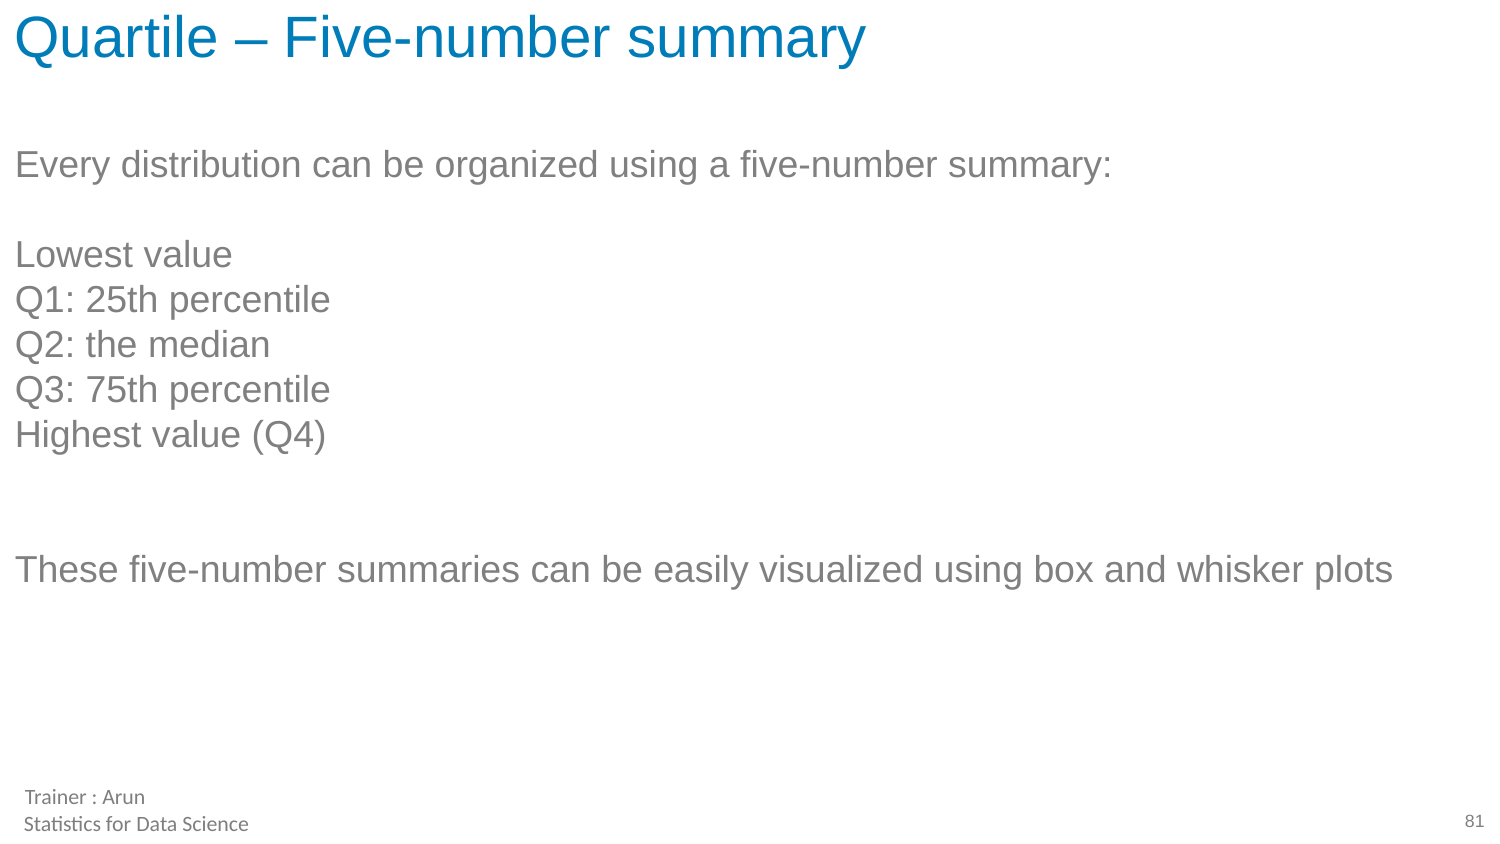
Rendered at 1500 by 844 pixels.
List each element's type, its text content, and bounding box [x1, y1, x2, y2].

title Quartile – Five-number summary [0, 0, 1350, 105]
text_box Every distribution can be organized using a five-number summary: Lowest value Q1: 25th percentile Q2: the median Q3: 75th percentile Highest value (Q4) These five-number summaries can be easily visualized using box and whisker plots [0, 132, 1465, 598]
